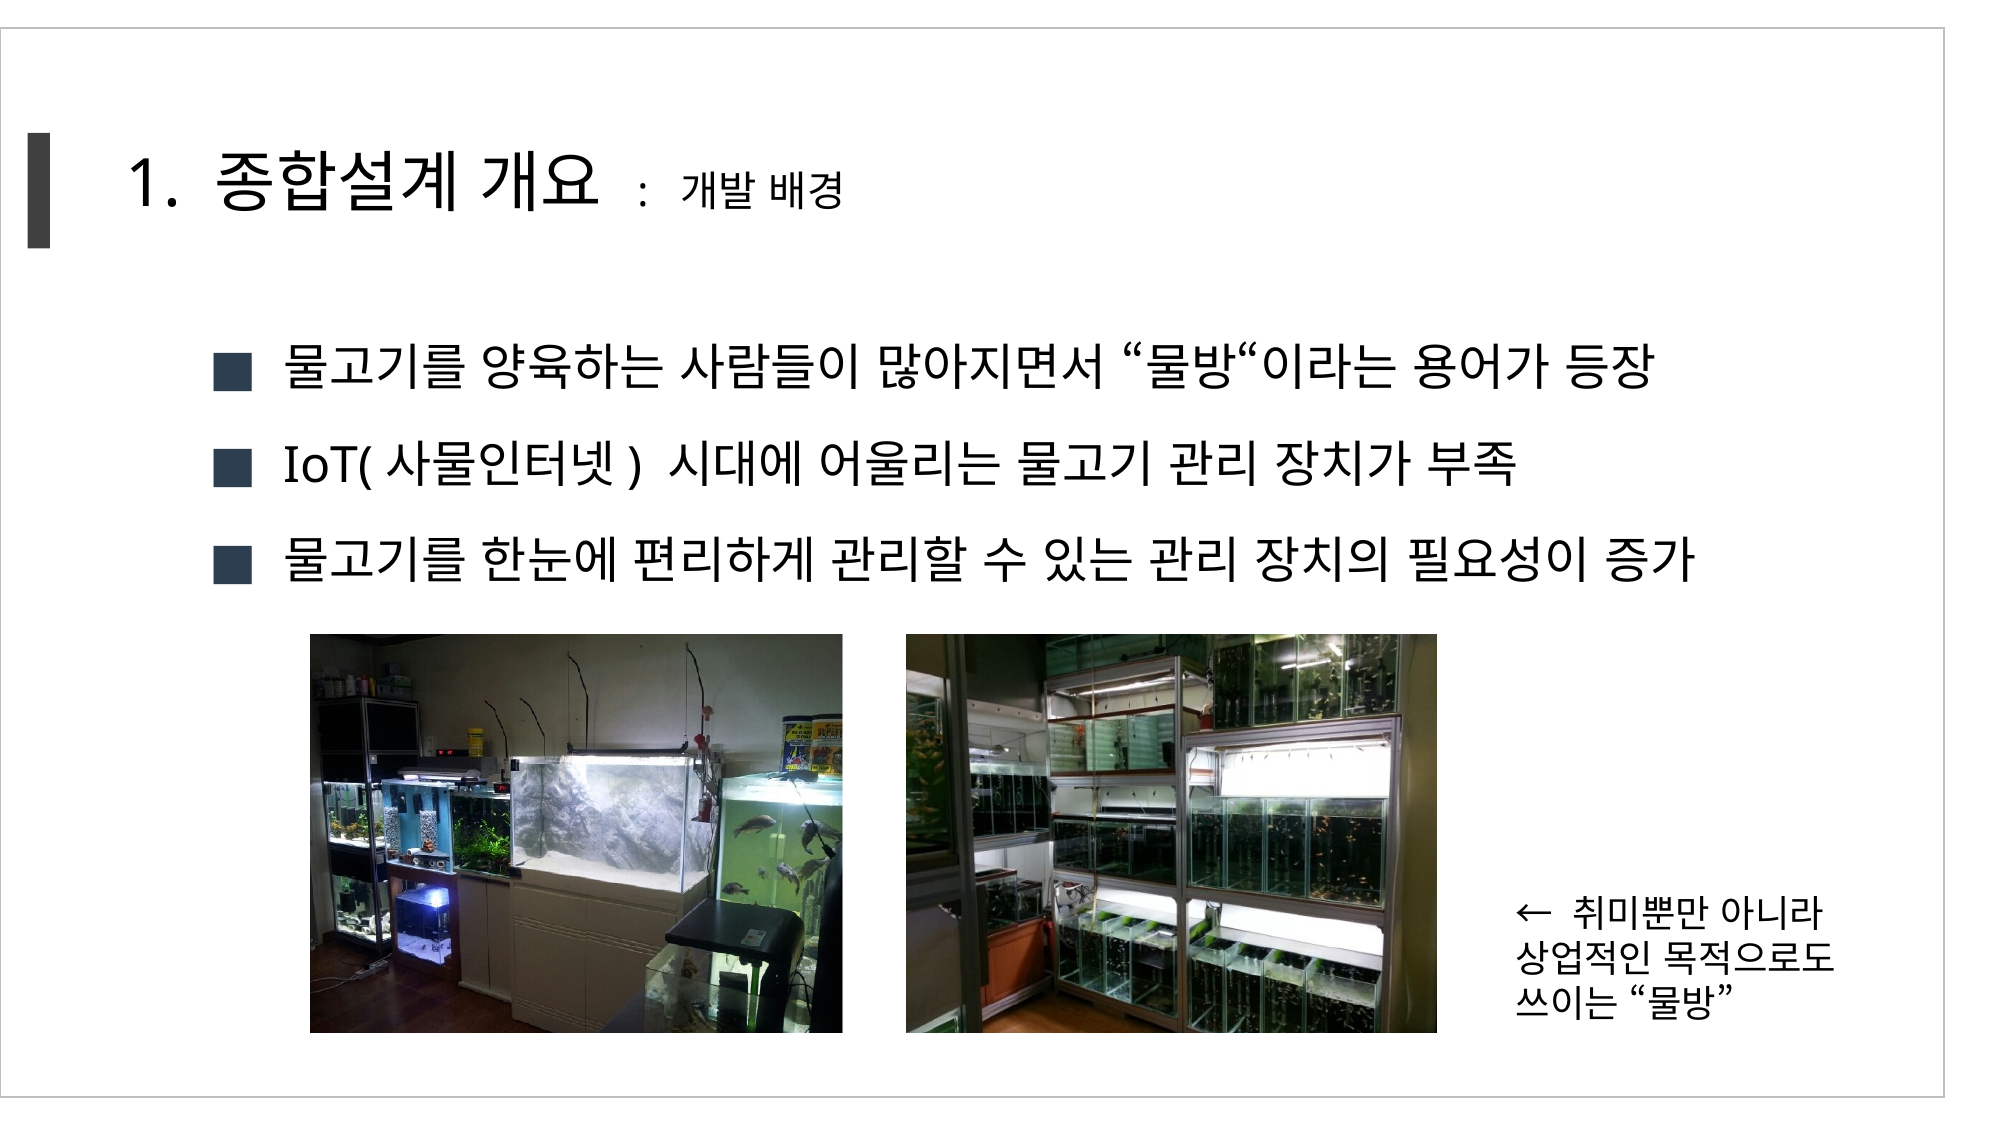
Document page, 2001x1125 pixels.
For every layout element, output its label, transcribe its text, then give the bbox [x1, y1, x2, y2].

text_box ← 취미뿐만 아니라 상업적인 목적으로도 쓰이는 “물방” [1500, 882, 2000, 1033]
text_box [0, 27, 1945, 1098]
text_box 물고기를 양육하는 사람들이 많아지면서 “물방“이라는 용어가 등장 IoT(사물인터넷) 시대에 어울리는 물고기 관리 장치가 부족 물고기를 한눈에 편리하게 관리할 수 있는 관리 장치의 필요성이 증가 [194, 304, 1852, 1072]
picture [310, 634, 843, 1033]
text_box 1. 종합설계 개요 : 개발 배경 [0, 132, 1015, 278]
picture [906, 634, 1437, 1033]
